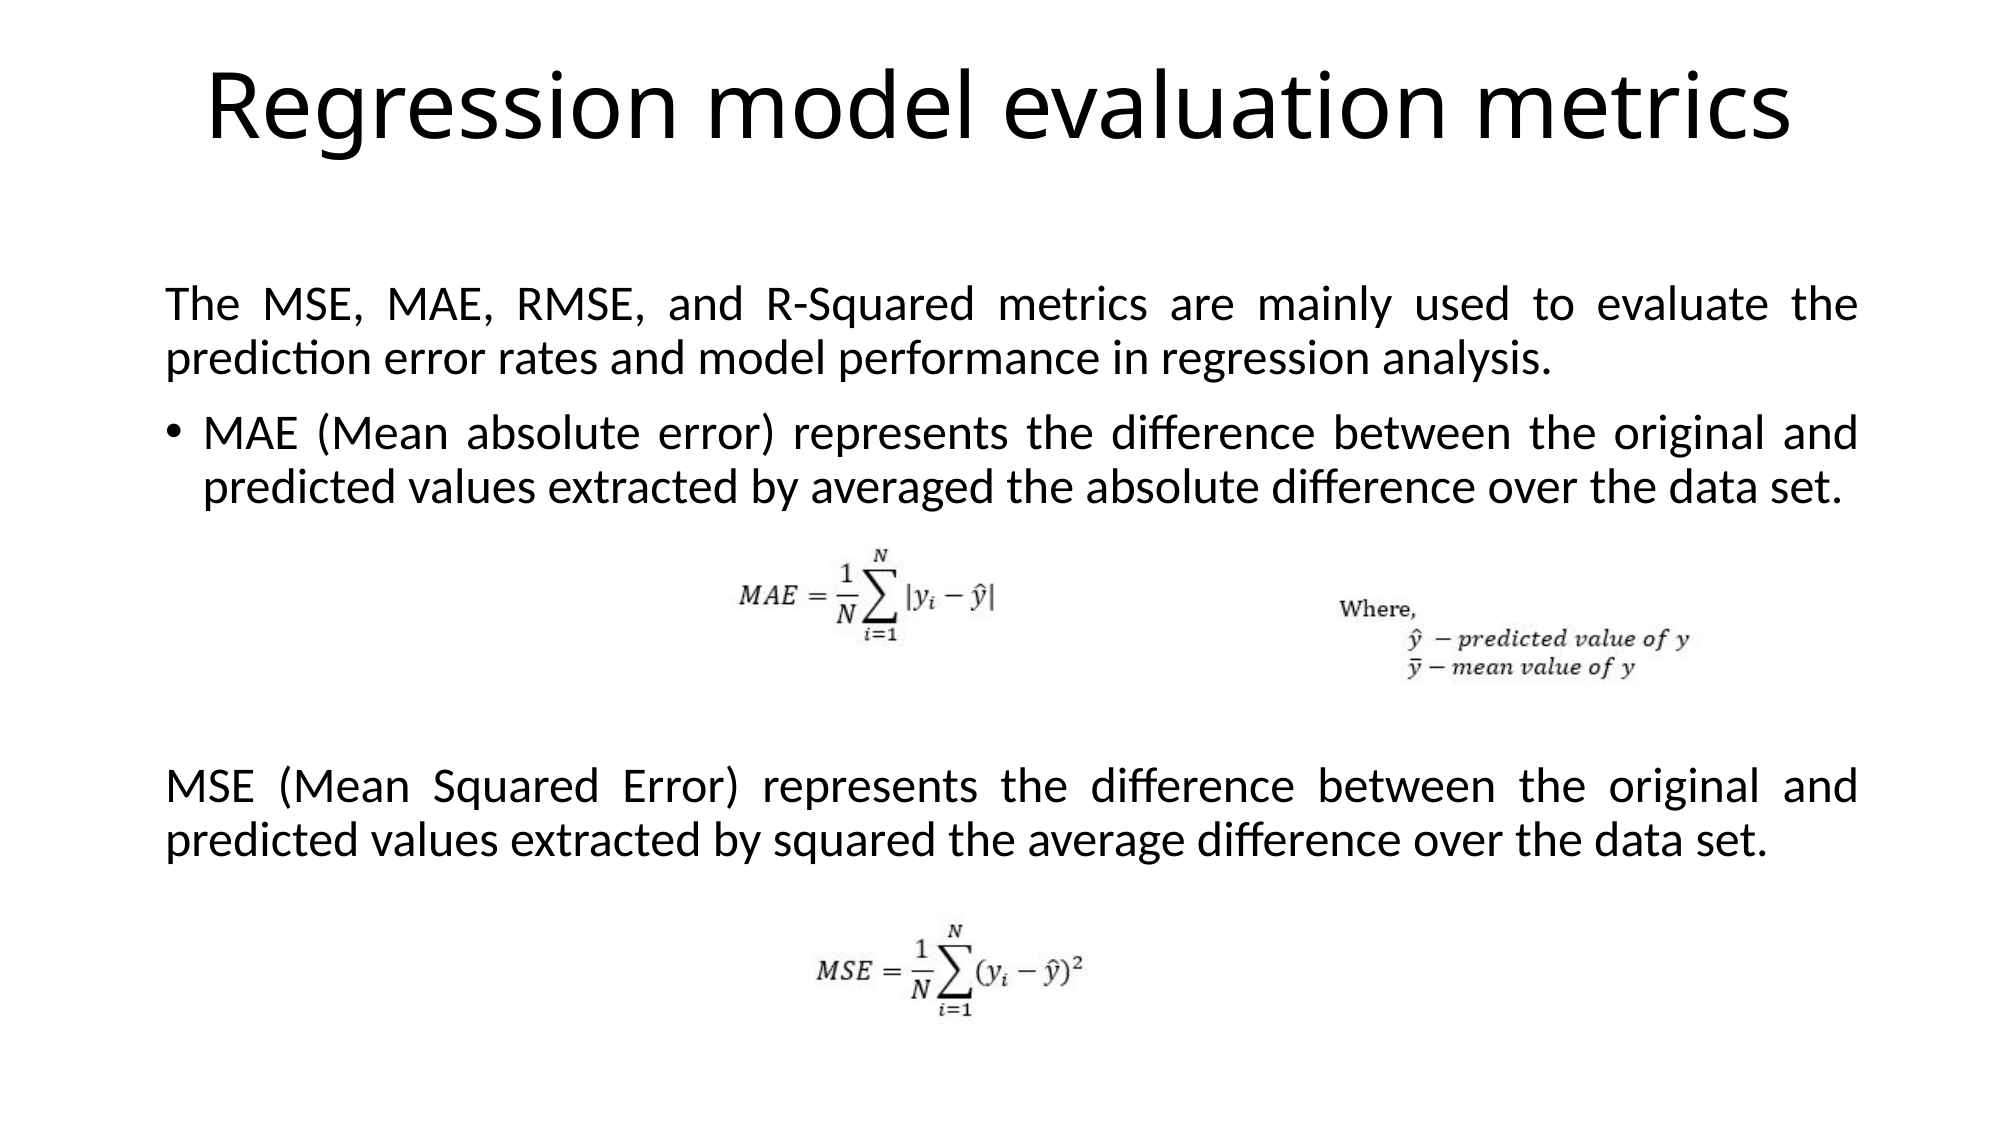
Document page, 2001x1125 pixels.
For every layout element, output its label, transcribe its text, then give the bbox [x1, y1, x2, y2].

picture [685, 540, 1081, 677]
list The MSE, MAE, RMSE, and R-Squared metrics are mainly used to evaluate the prediction error rates and model performance in regression analysis. MAE (Mean absolute error) represents the difference between the original and predicted values extracted by averaged the absolute difference over the data set. MSE (Mean Squared Error) represents the difference between the original and predicted values extracted by squared the average difference over the data set. [150, 179, 1876, 1104]
picture [1317, 540, 1734, 709]
picture [807, 867, 1218, 1024]
title Regression model evaluation metrics [137, 55, 1863, 273]
